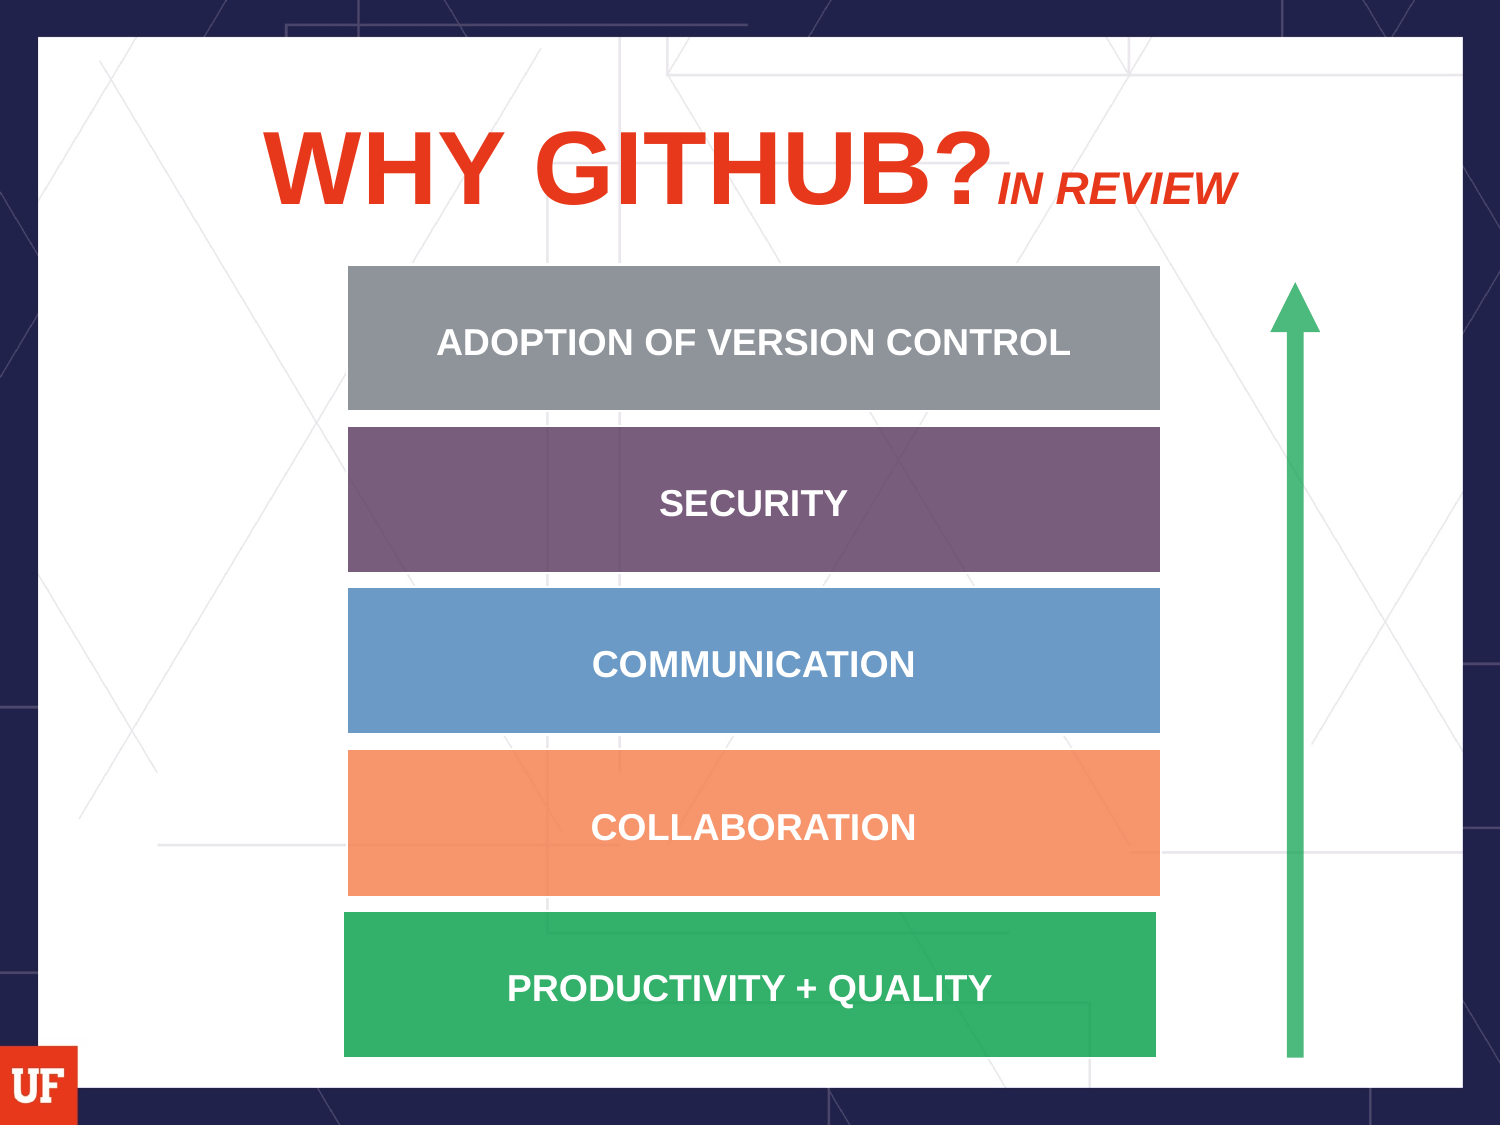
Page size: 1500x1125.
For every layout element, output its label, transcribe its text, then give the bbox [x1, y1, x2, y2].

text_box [346, 748, 1162, 897]
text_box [346, 586, 1162, 735]
picture [0, 0, 1500, 1125]
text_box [342, 910, 1158, 1059]
title WHY GITHUB?IN REVIEW [62, 62, 1438, 263]
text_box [346, 425, 1162, 573]
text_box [346, 264, 1162, 412]
